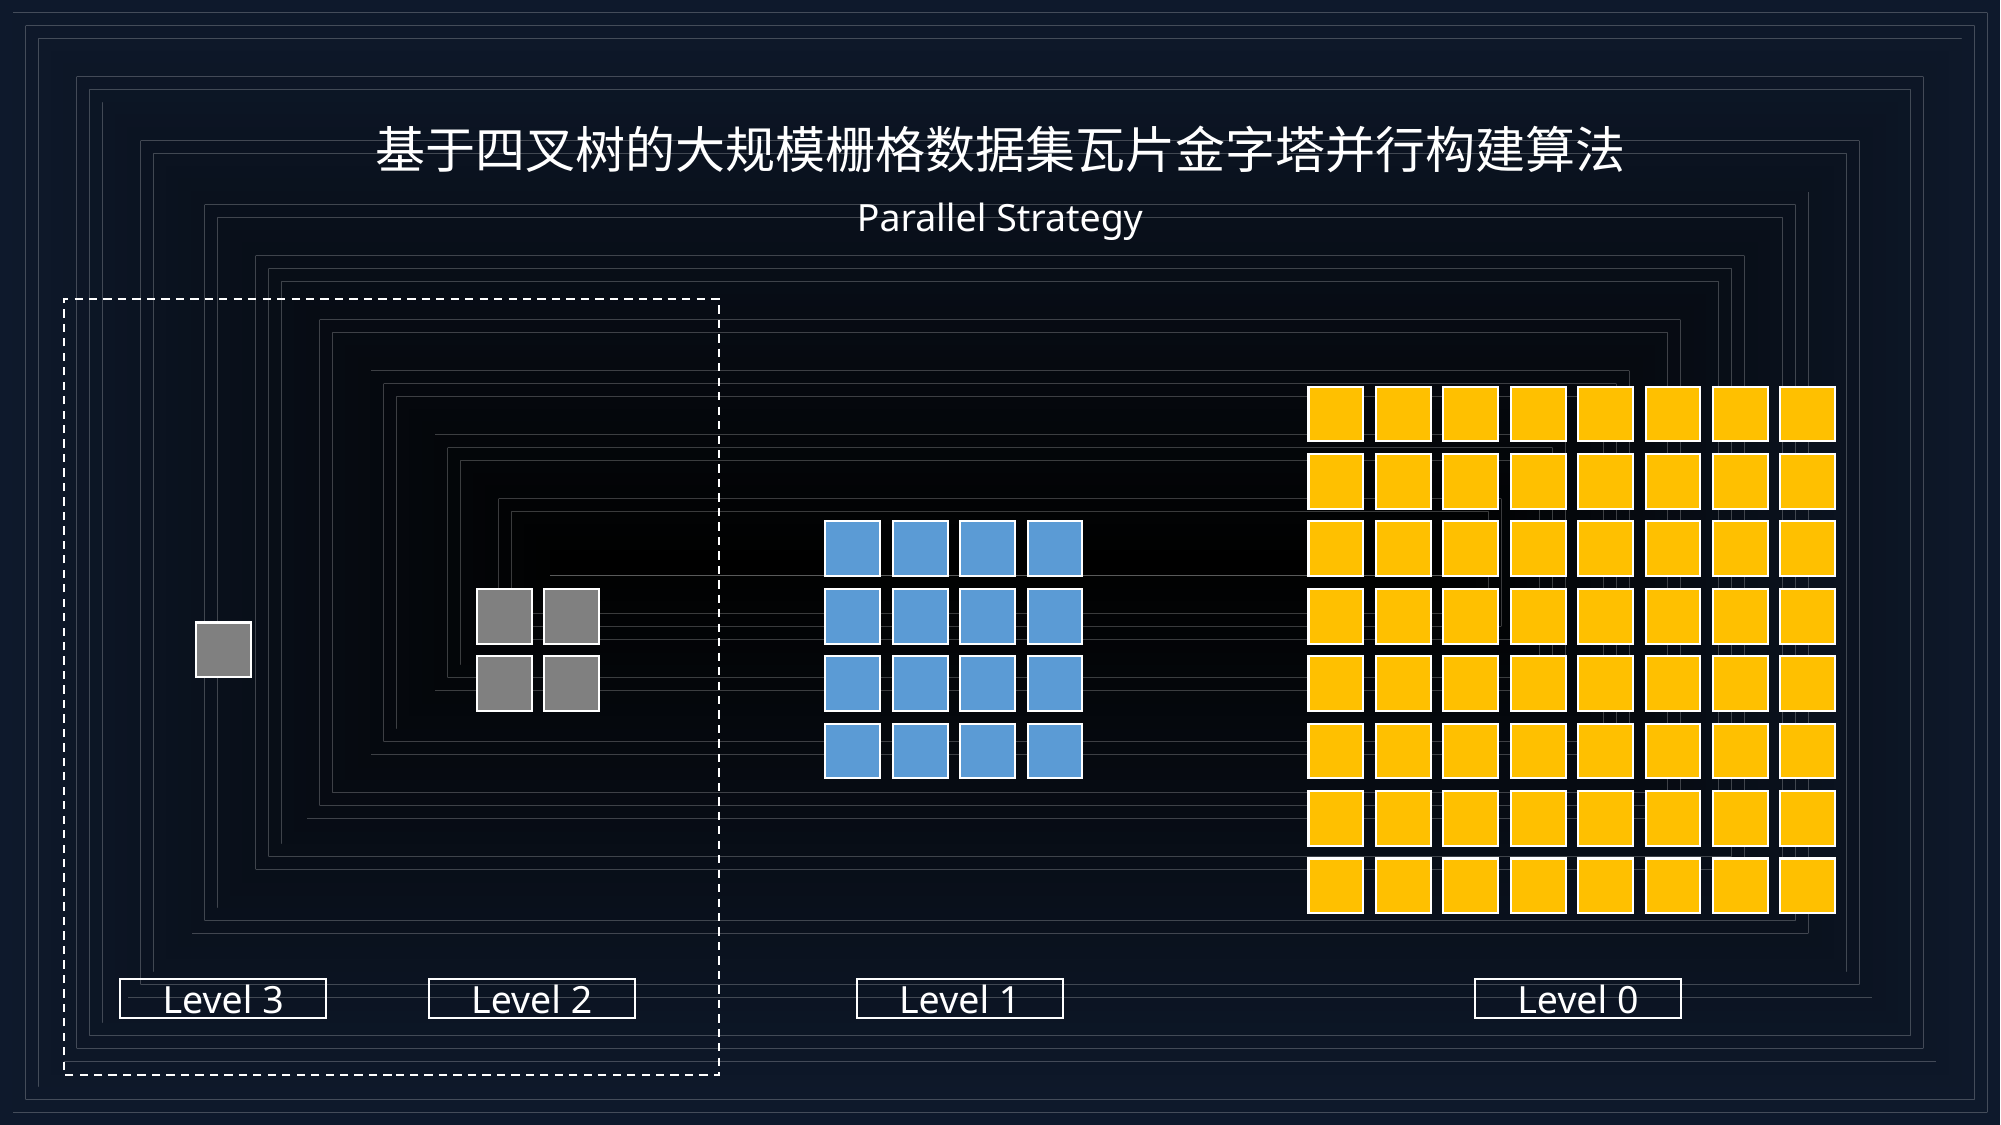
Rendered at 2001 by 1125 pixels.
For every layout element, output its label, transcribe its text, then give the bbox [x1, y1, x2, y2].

text_box [1779, 857, 1836, 914]
text_box [1712, 386, 1769, 442]
text_box [1510, 790, 1567, 847]
text_box [1510, 588, 1567, 645]
text_box [1442, 453, 1499, 510]
text_box [1027, 520, 1083, 577]
text_box [892, 655, 949, 712]
text_box [1712, 723, 1769, 779]
text_box [1779, 453, 1836, 510]
text_box [1645, 790, 1701, 847]
text_box [824, 520, 881, 577]
text_box [1645, 520, 1701, 577]
text_box [1442, 857, 1499, 914]
text_box [1027, 655, 1083, 712]
text_box [1442, 588, 1499, 645]
text_box [1375, 453, 1432, 510]
text_box [1645, 857, 1701, 914]
text_box [1375, 655, 1432, 712]
text_box [1645, 386, 1701, 442]
text_box [1577, 386, 1634, 442]
text_box [1577, 790, 1634, 847]
text_box [892, 723, 949, 779]
text_box [1779, 790, 1836, 847]
text_box [959, 655, 1016, 712]
text_box [1375, 857, 1432, 914]
text_box [1712, 453, 1769, 510]
text_box [1307, 453, 1364, 510]
text_box [1577, 588, 1634, 645]
text_box [1645, 723, 1701, 779]
text_box [892, 588, 949, 645]
text_box [1712, 655, 1769, 712]
text_box [1510, 723, 1567, 779]
text_box [1577, 453, 1634, 510]
text_box [1645, 655, 1701, 712]
text_box [1577, 857, 1634, 914]
text_box [1510, 520, 1567, 577]
text_box [1779, 723, 1836, 779]
text_box Parallel Strategy [841, 186, 1159, 247]
text_box [1307, 723, 1364, 779]
text_box 基于四叉树的大规模栅格数据集瓦片金字塔并行构建算法 [357, 110, 1643, 186]
text_box [824, 723, 881, 779]
text_box [1510, 453, 1567, 510]
text_box [959, 588, 1016, 645]
text_box [1307, 857, 1364, 914]
text_box [1307, 588, 1364, 645]
text_box [824, 588, 881, 645]
text_box [1442, 723, 1499, 779]
text_box [1375, 386, 1432, 442]
text_box [1442, 520, 1499, 577]
text_box [1712, 790, 1769, 847]
text_box [892, 520, 949, 577]
text_box [1307, 386, 1364, 442]
text_box [1510, 655, 1567, 712]
text_box Level 0 [1474, 978, 1682, 1019]
text_box [1577, 655, 1634, 712]
text_box [1577, 723, 1634, 779]
text_box [1779, 588, 1836, 645]
text_box [63, 298, 720, 1076]
text_box [1027, 723, 1083, 779]
text_box [1510, 857, 1567, 914]
text_box [1645, 453, 1701, 510]
text_box [1779, 520, 1836, 577]
text_box [959, 723, 1016, 779]
text_box [1712, 588, 1769, 645]
text_box [1307, 655, 1364, 712]
text_box [1307, 520, 1364, 577]
text_box [1375, 588, 1432, 645]
text_box [1442, 655, 1499, 712]
text_box [1307, 790, 1364, 847]
text_box [1375, 790, 1432, 847]
text_box [959, 520, 1016, 577]
text_box [1779, 655, 1836, 712]
text_box [1375, 723, 1432, 779]
text_box [1375, 520, 1432, 577]
text_box [1645, 588, 1701, 645]
text_box [1442, 386, 1499, 442]
text_box Level 1 [856, 978, 1064, 1019]
text_box [1510, 386, 1567, 442]
text_box [1027, 588, 1083, 645]
text_box [1712, 520, 1769, 577]
text_box [1577, 520, 1634, 577]
text_box [824, 655, 881, 712]
text_box [1442, 790, 1499, 847]
text_box [1712, 857, 1769, 914]
text_box [1779, 386, 1836, 442]
